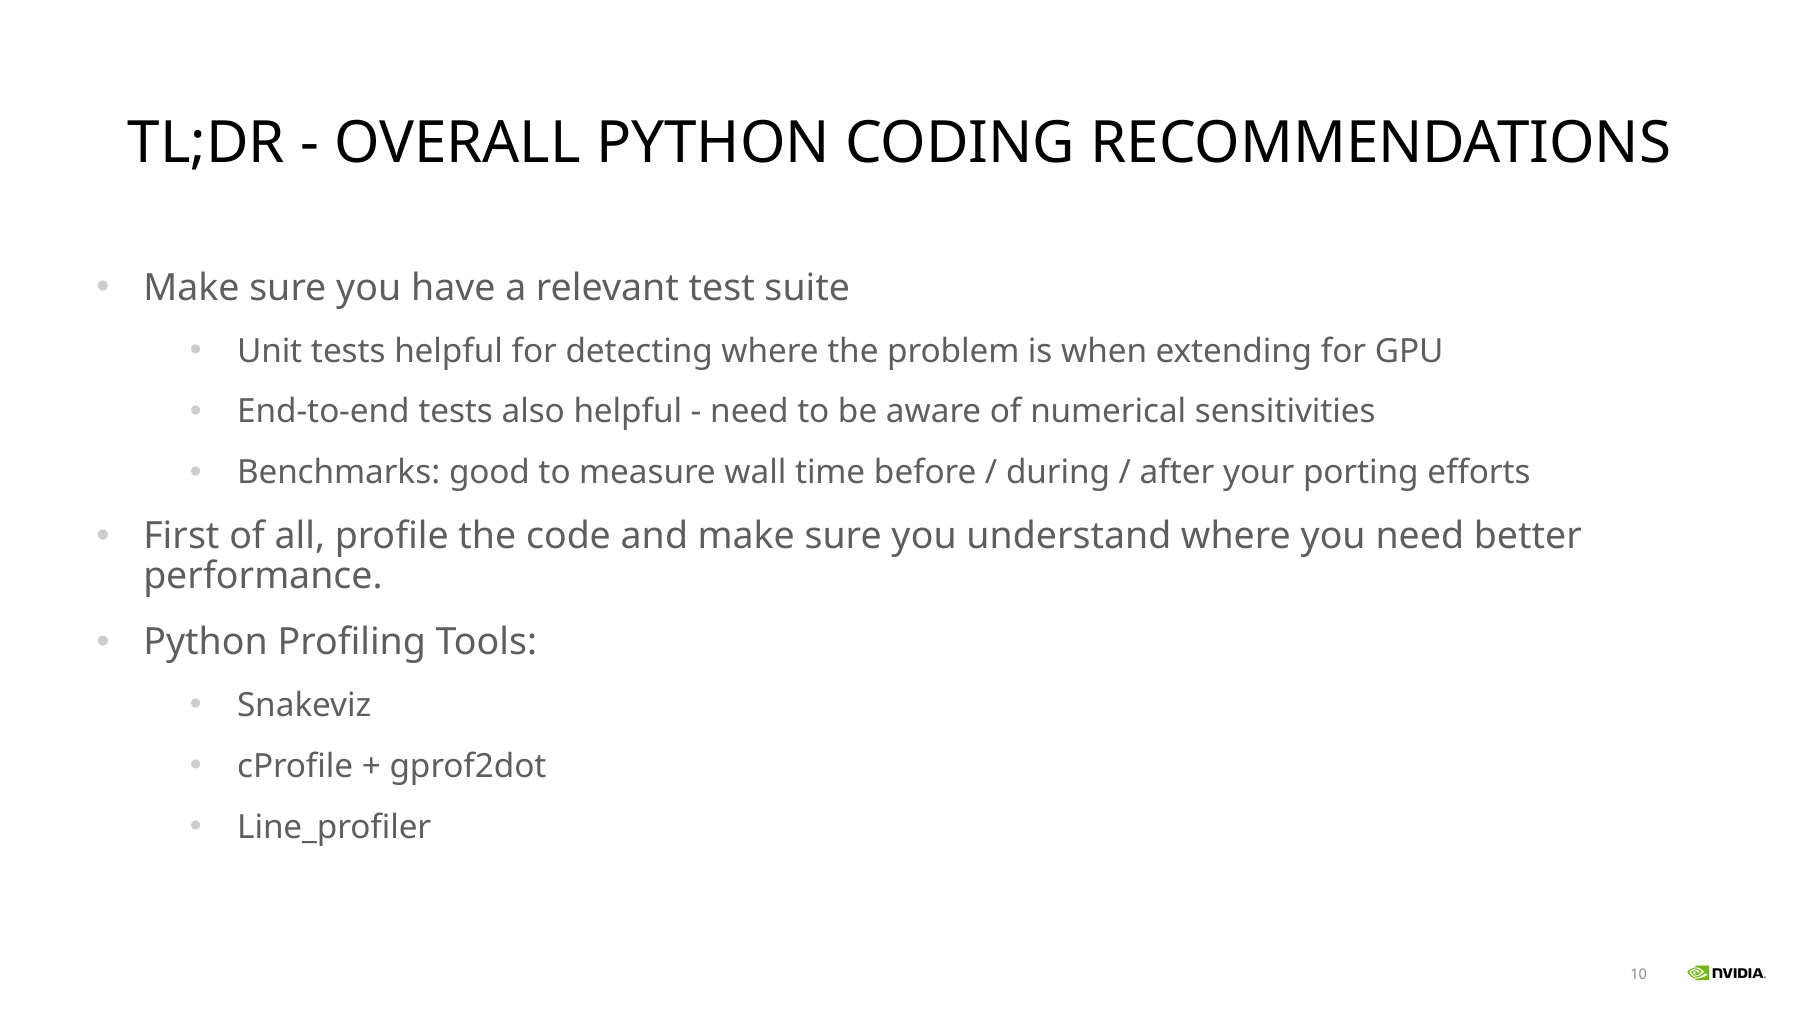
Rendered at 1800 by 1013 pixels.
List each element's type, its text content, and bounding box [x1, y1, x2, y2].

list Make sure you have a relevant test suite Unit tests helpful for detecting where the problem is when extending for GPU End-to-end tests also helpful - need to be aware of numerical sensitivities Benchmarks: good to measure wall time before / during / after your porting efforts First of all, profile the code and make sure you understand where you need better performance. Python Profiling Tools: Snakeviz cProfile + gprof2dot Line_profiler [81, 260, 1714, 871]
title TL;DR - OVERALL PYTHON CODING RECOMMENDATIONS [81, 85, 1719, 183]
picture [1687, 953, 1766, 993]
